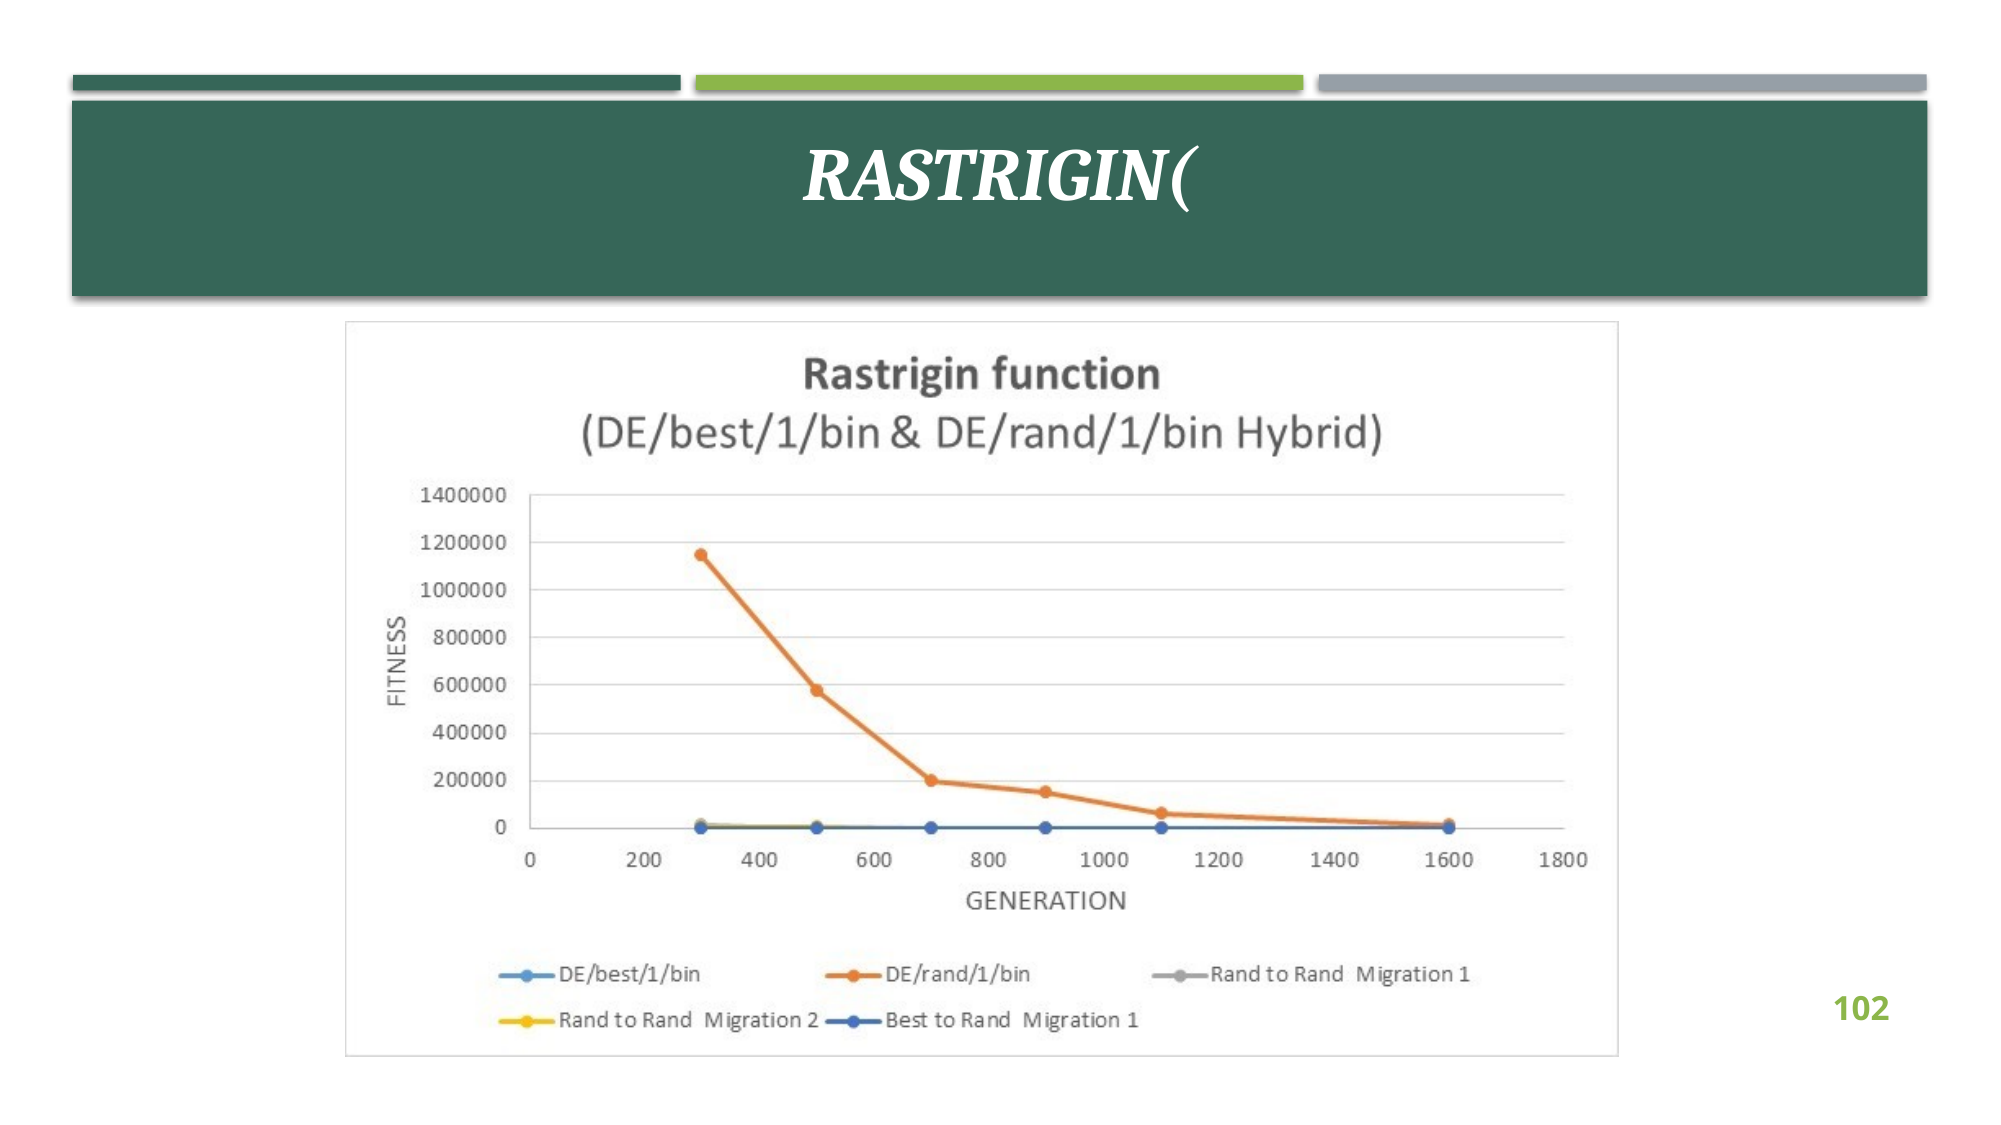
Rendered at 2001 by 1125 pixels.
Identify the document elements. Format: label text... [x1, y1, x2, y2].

slide_number 102 [1732, 977, 1905, 1037]
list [344, 321, 1619, 1057]
